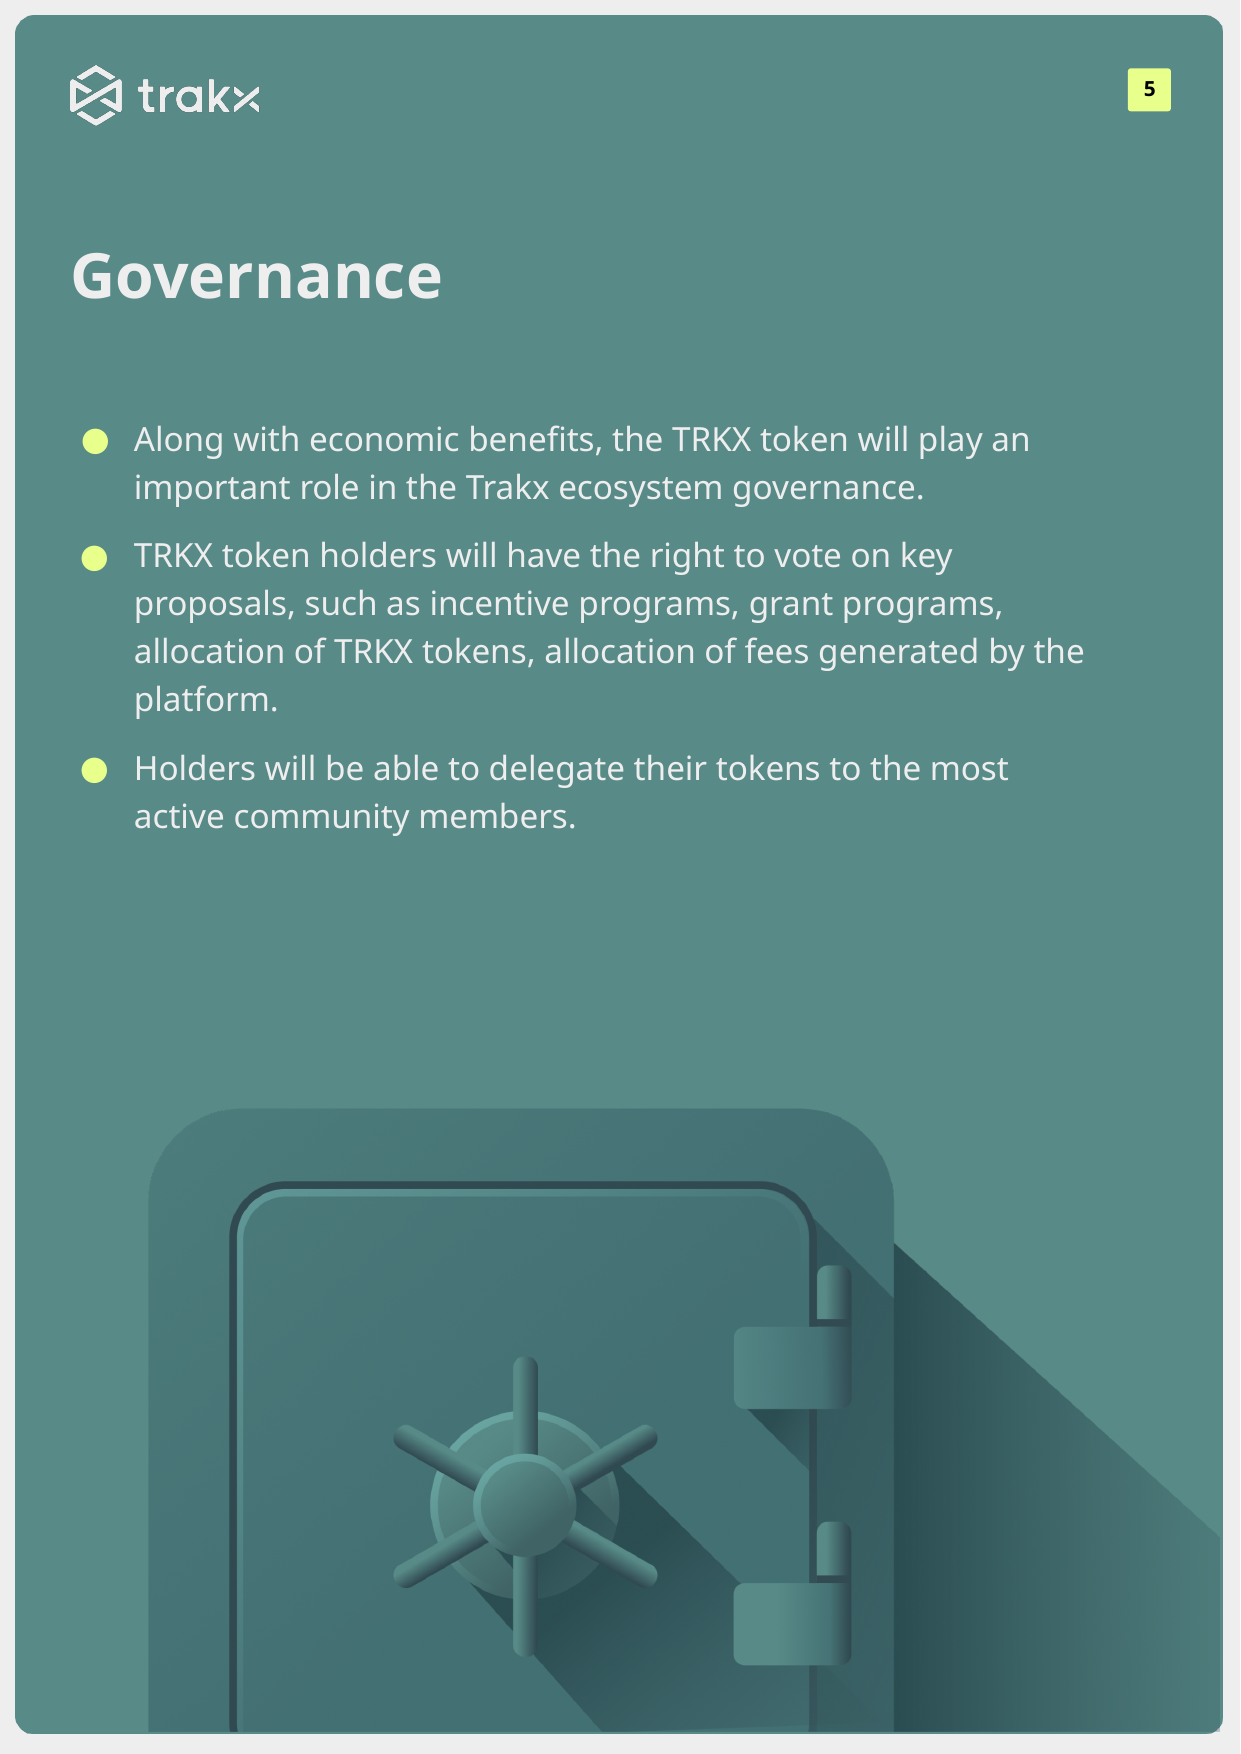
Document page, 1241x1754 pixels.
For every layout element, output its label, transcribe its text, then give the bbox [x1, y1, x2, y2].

picture [15, 15, 1223, 1734]
text_box Along with economic benefits, the TRKX token will play an important role in the Trakx ecosystem governance. TRKX token holders will have the right to vote on key proposals, such as incentive programs, grant programs, allocation of TRKX tokens, allocation of fees generated by the platform. Holders will be able to delegate their tokens to the most active community members. [58, 354, 1097, 814]
text_box Governance [70, 236, 848, 318]
